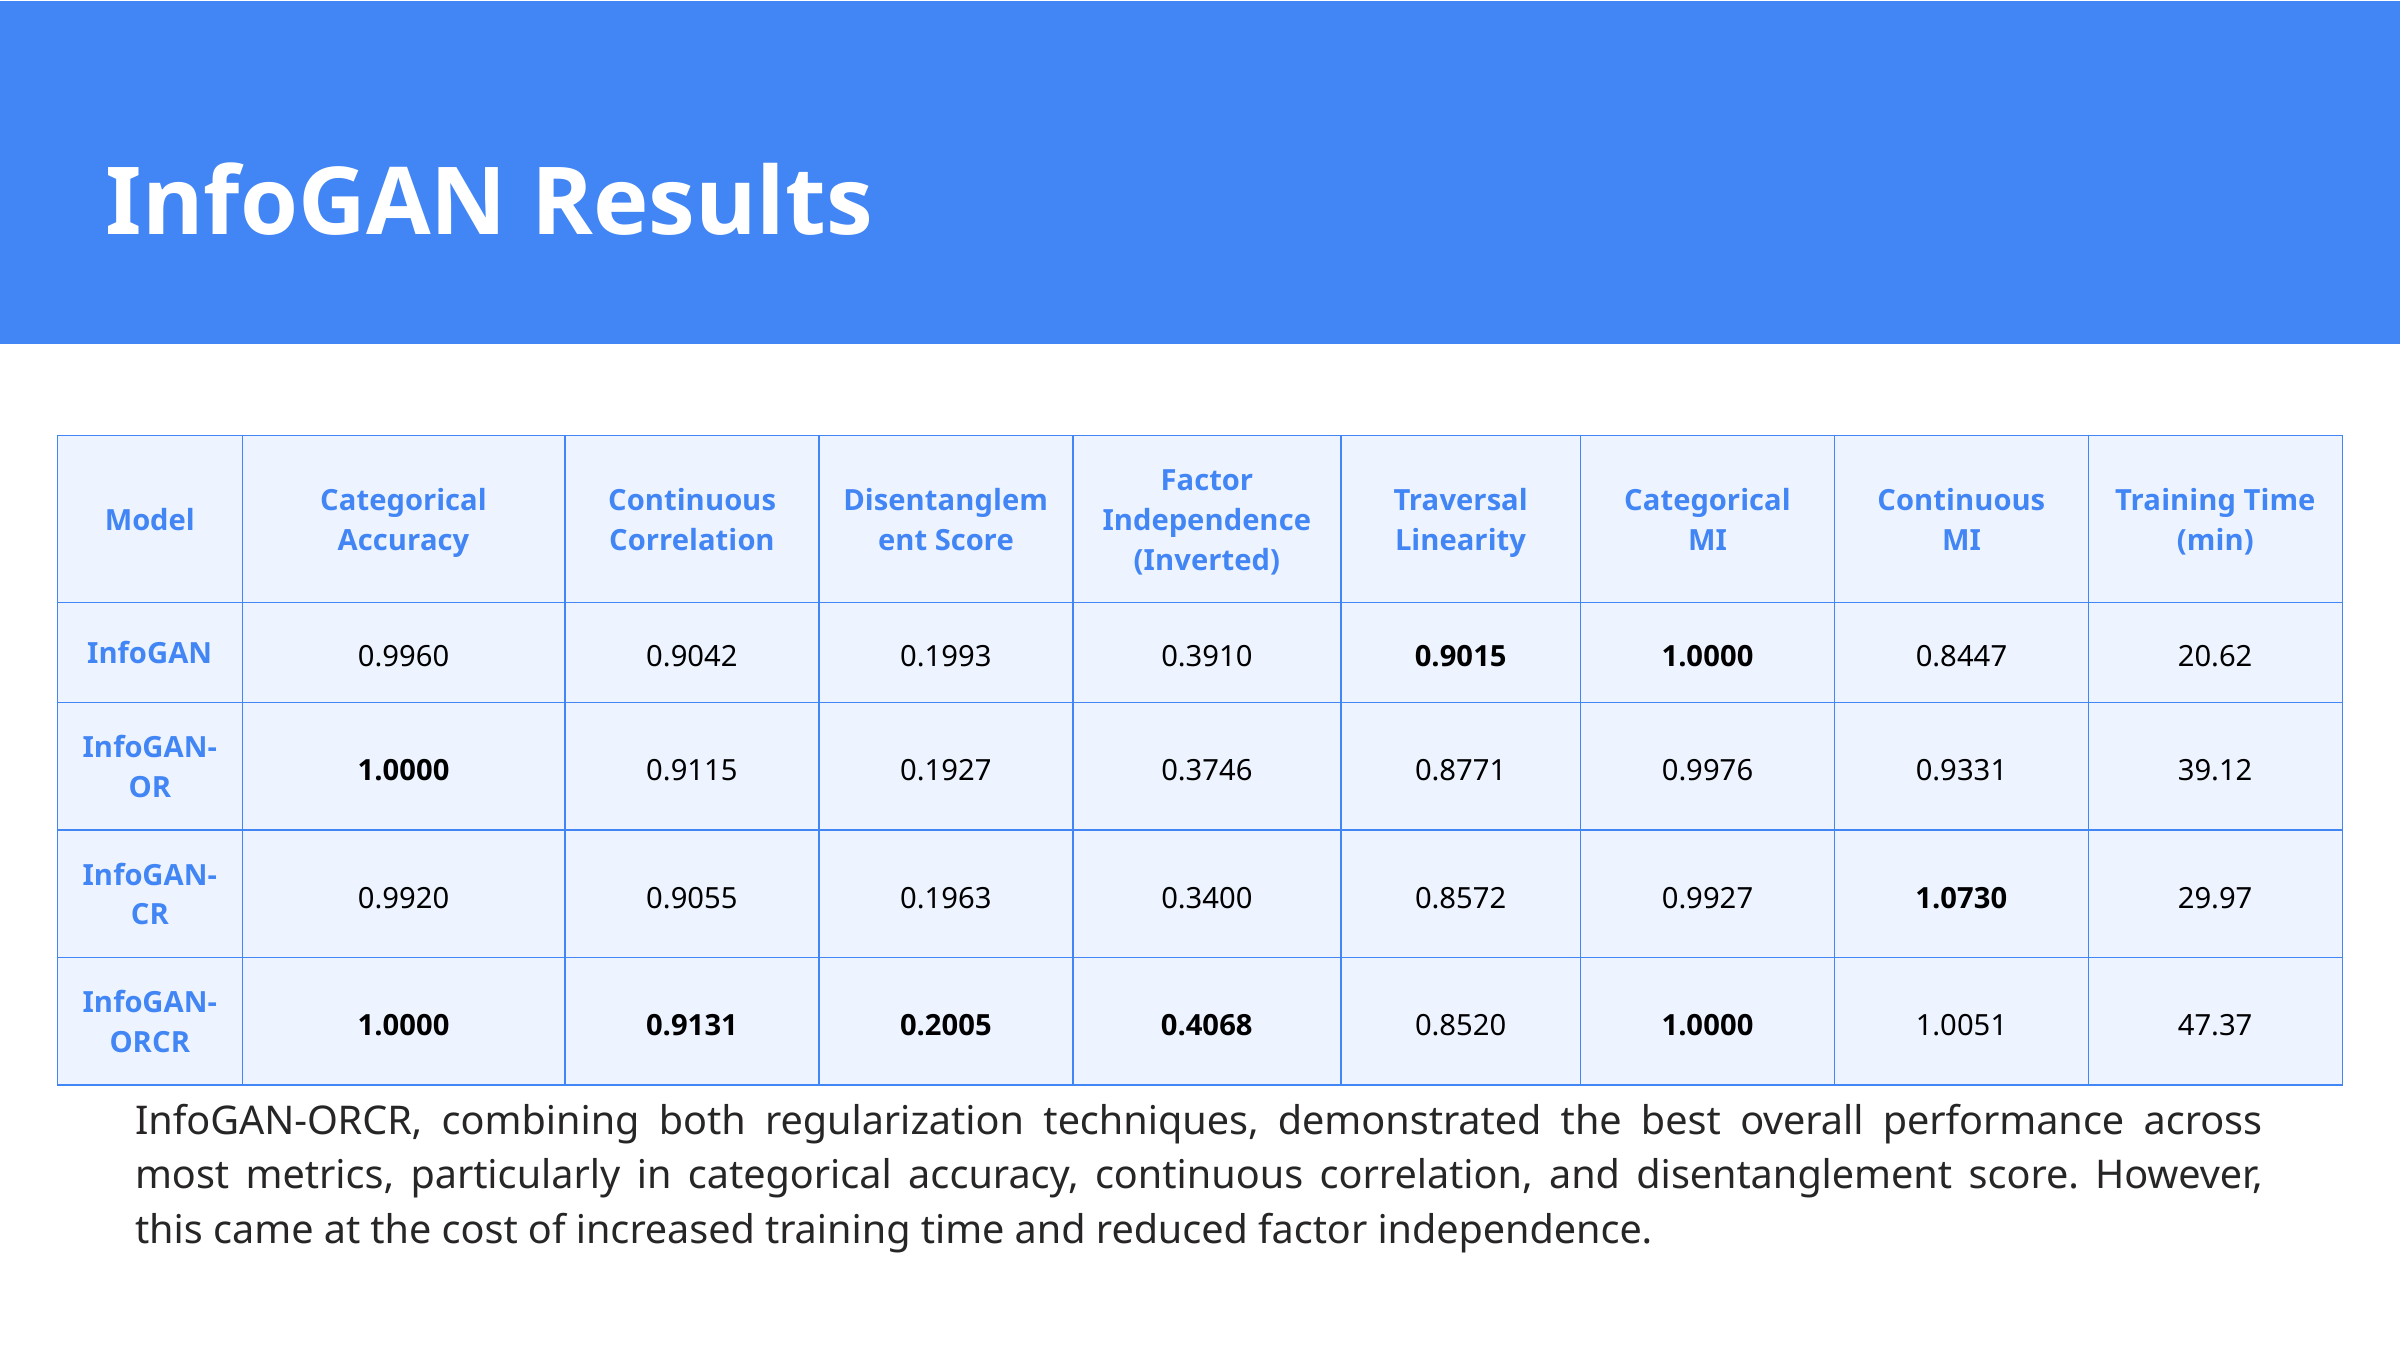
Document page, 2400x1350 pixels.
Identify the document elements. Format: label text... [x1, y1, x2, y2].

table_header Training Time (min) [2089, 436, 2342, 602]
table_cell 1.0051 [1835, 958, 2088, 1063]
text_box InfoGAN-ORCR, combining both regularization techniques, demonstrated the best overall performance across most metrics, particularly in categorical accuracy, continuous correlation, and disentanglement score. However, this came at the cost of increased training time and reduced factor independence. [111, 1063, 2289, 1258]
table_cell 0.8447 [1835, 603, 2088, 702]
table_cell InfoGAN-CR [58, 831, 242, 957]
table_cell 0.2005 [820, 958, 1072, 1063]
table_cell 1.0000 [1581, 603, 1834, 702]
table_cell 0.3910 [1074, 603, 1340, 702]
table_header Disentanglement Score [820, 436, 1072, 602]
table_cell 0.9960 [243, 603, 564, 702]
table_cell 47.37 [2089, 958, 2342, 1084]
table_cell InfoGAN-OR [58, 703, 242, 829]
table_header Categorical Accuracy [243, 436, 564, 602]
table_header Factor Independence (Inverted) [1074, 436, 1340, 602]
table_header Categorical MI [1581, 436, 1834, 602]
table_cell 0.9331 [1835, 703, 2088, 829]
table_cell 0.9115 [566, 703, 818, 829]
table_cell 0.9927 [1581, 831, 1834, 957]
table_cell 0.9920 [243, 831, 564, 957]
table_cell 0.1927 [820, 703, 1072, 829]
table_cell InfoGAN [58, 603, 242, 702]
table_cell 0.9055 [566, 831, 818, 957]
table_header Continuous Correlation [566, 436, 818, 602]
table_header Model [58, 436, 242, 602]
text_box [0, 1, 2400, 344]
table_cell 0.8520 [1342, 958, 1580, 1063]
table_cell 0.3400 [1074, 831, 1340, 957]
table_cell InfoGAN-ORCR [58, 958, 242, 1084]
table_cell 1.0730 [1835, 831, 2088, 957]
table_cell 0.4068 [1074, 958, 1340, 1063]
table_cell 0.1993 [820, 603, 1072, 702]
table_cell 0.1963 [820, 831, 1072, 957]
table_cell 0.3746 [1074, 703, 1340, 829]
table_cell 0.8771 [1342, 703, 1580, 829]
table_cell 1.0000 [243, 703, 564, 829]
table_cell 1.0000 [243, 958, 564, 1063]
table_cell 1.0000 [1581, 958, 1834, 1063]
table_header Traversal Linearity [1342, 436, 1580, 602]
table_cell 0.8572 [1342, 831, 1580, 957]
table_cell 0.9131 [566, 958, 818, 1063]
table_cell 20.62 [2089, 603, 2342, 702]
table_cell 29.97 [2089, 831, 2342, 957]
table_cell 39.12 [2089, 703, 2342, 829]
table_cell 0.9015 [1342, 603, 1580, 702]
table_header Continuous MI [1835, 436, 2088, 602]
table_cell 0.9042 [566, 603, 818, 702]
table_cell 0.9976 [1581, 703, 1834, 829]
title InfoGAN Results [81, 116, 2319, 268]
